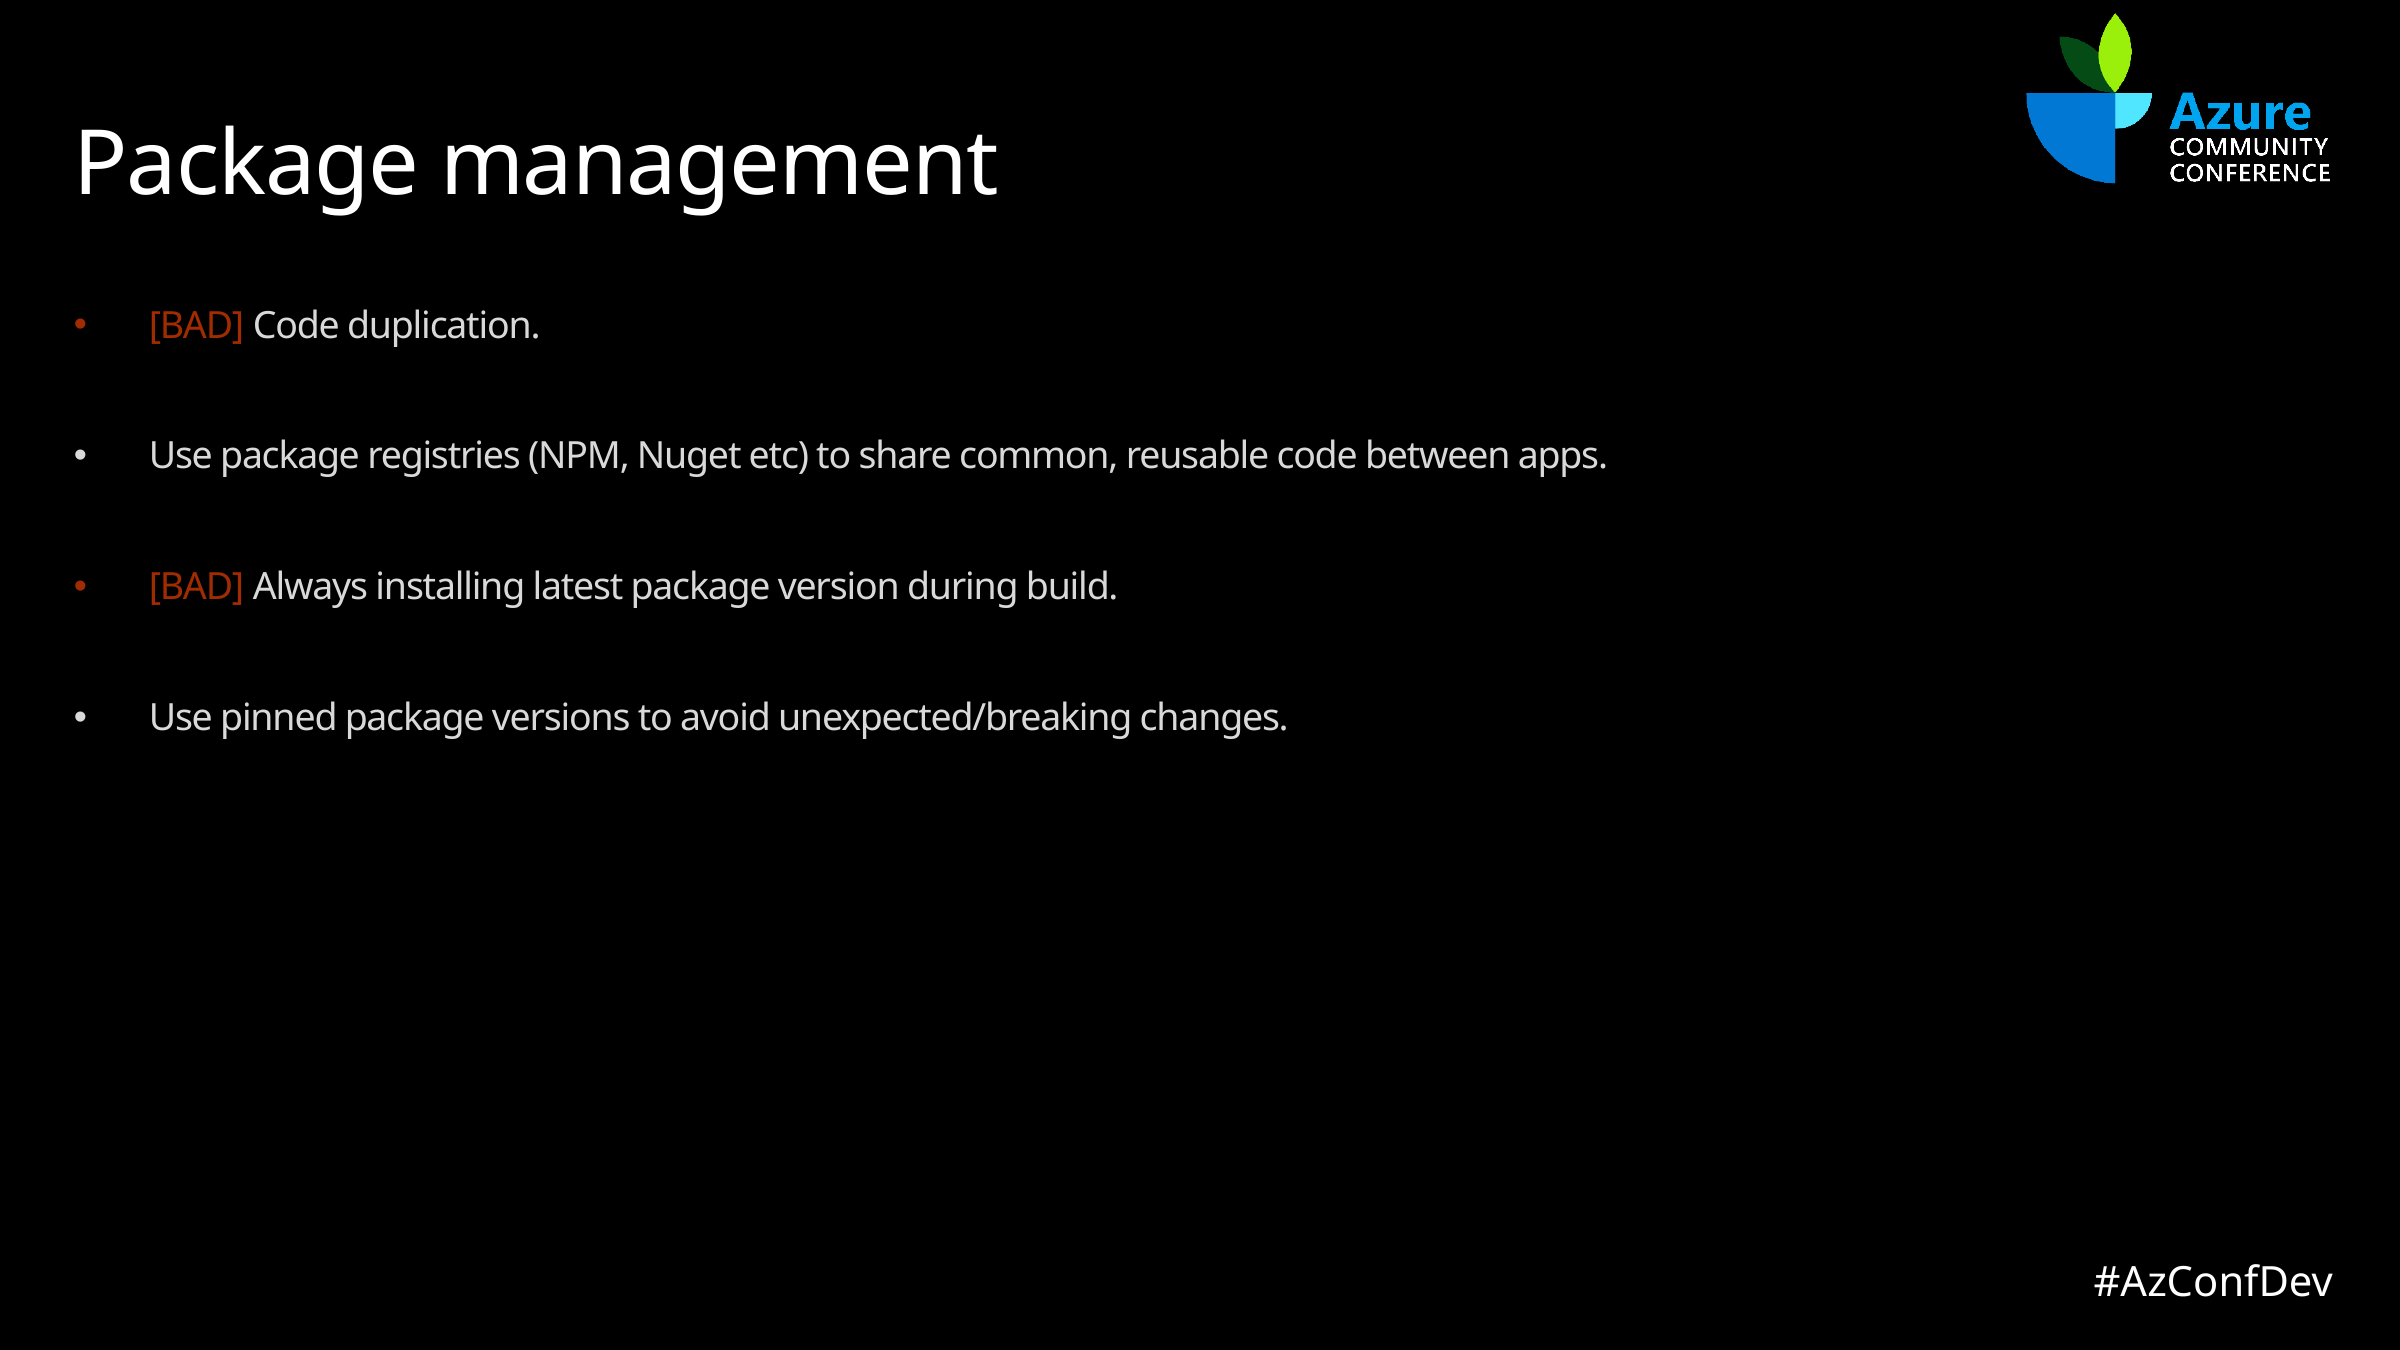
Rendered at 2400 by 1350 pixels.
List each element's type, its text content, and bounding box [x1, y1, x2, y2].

text_box [BAD] Code duplication. Use package registries (NPM, Nuget etc) to share common, reusable code between apps. [BAD] Always installing latest package version during build. Use pinned package versions to avoid unexpected/breaking changes. [73, 305, 1874, 739]
title Package management [73, 116, 1874, 215]
picture [2020, 6, 2339, 192]
